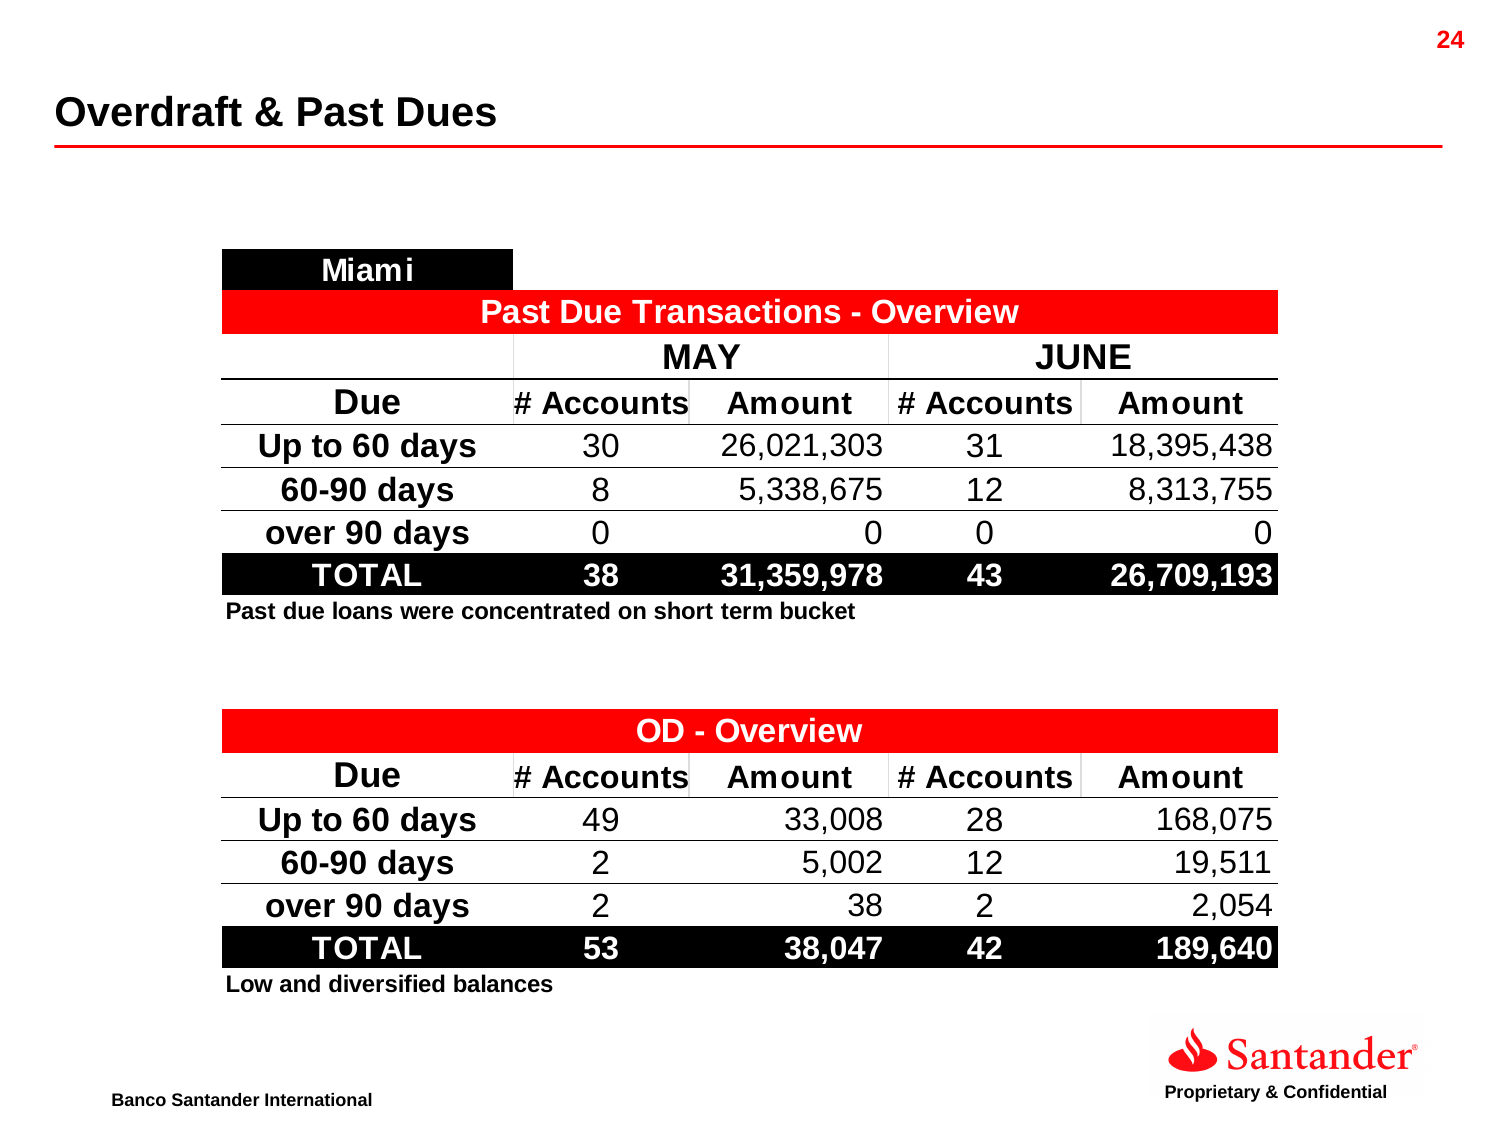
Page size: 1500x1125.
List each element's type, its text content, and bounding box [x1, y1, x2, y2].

picture [1149, 1014, 1431, 1096]
picture [1247, 1089, 1253, 1096]
list Overdraft & Past Dues [54, 74, 1409, 146]
picture [220, 247, 1280, 999]
